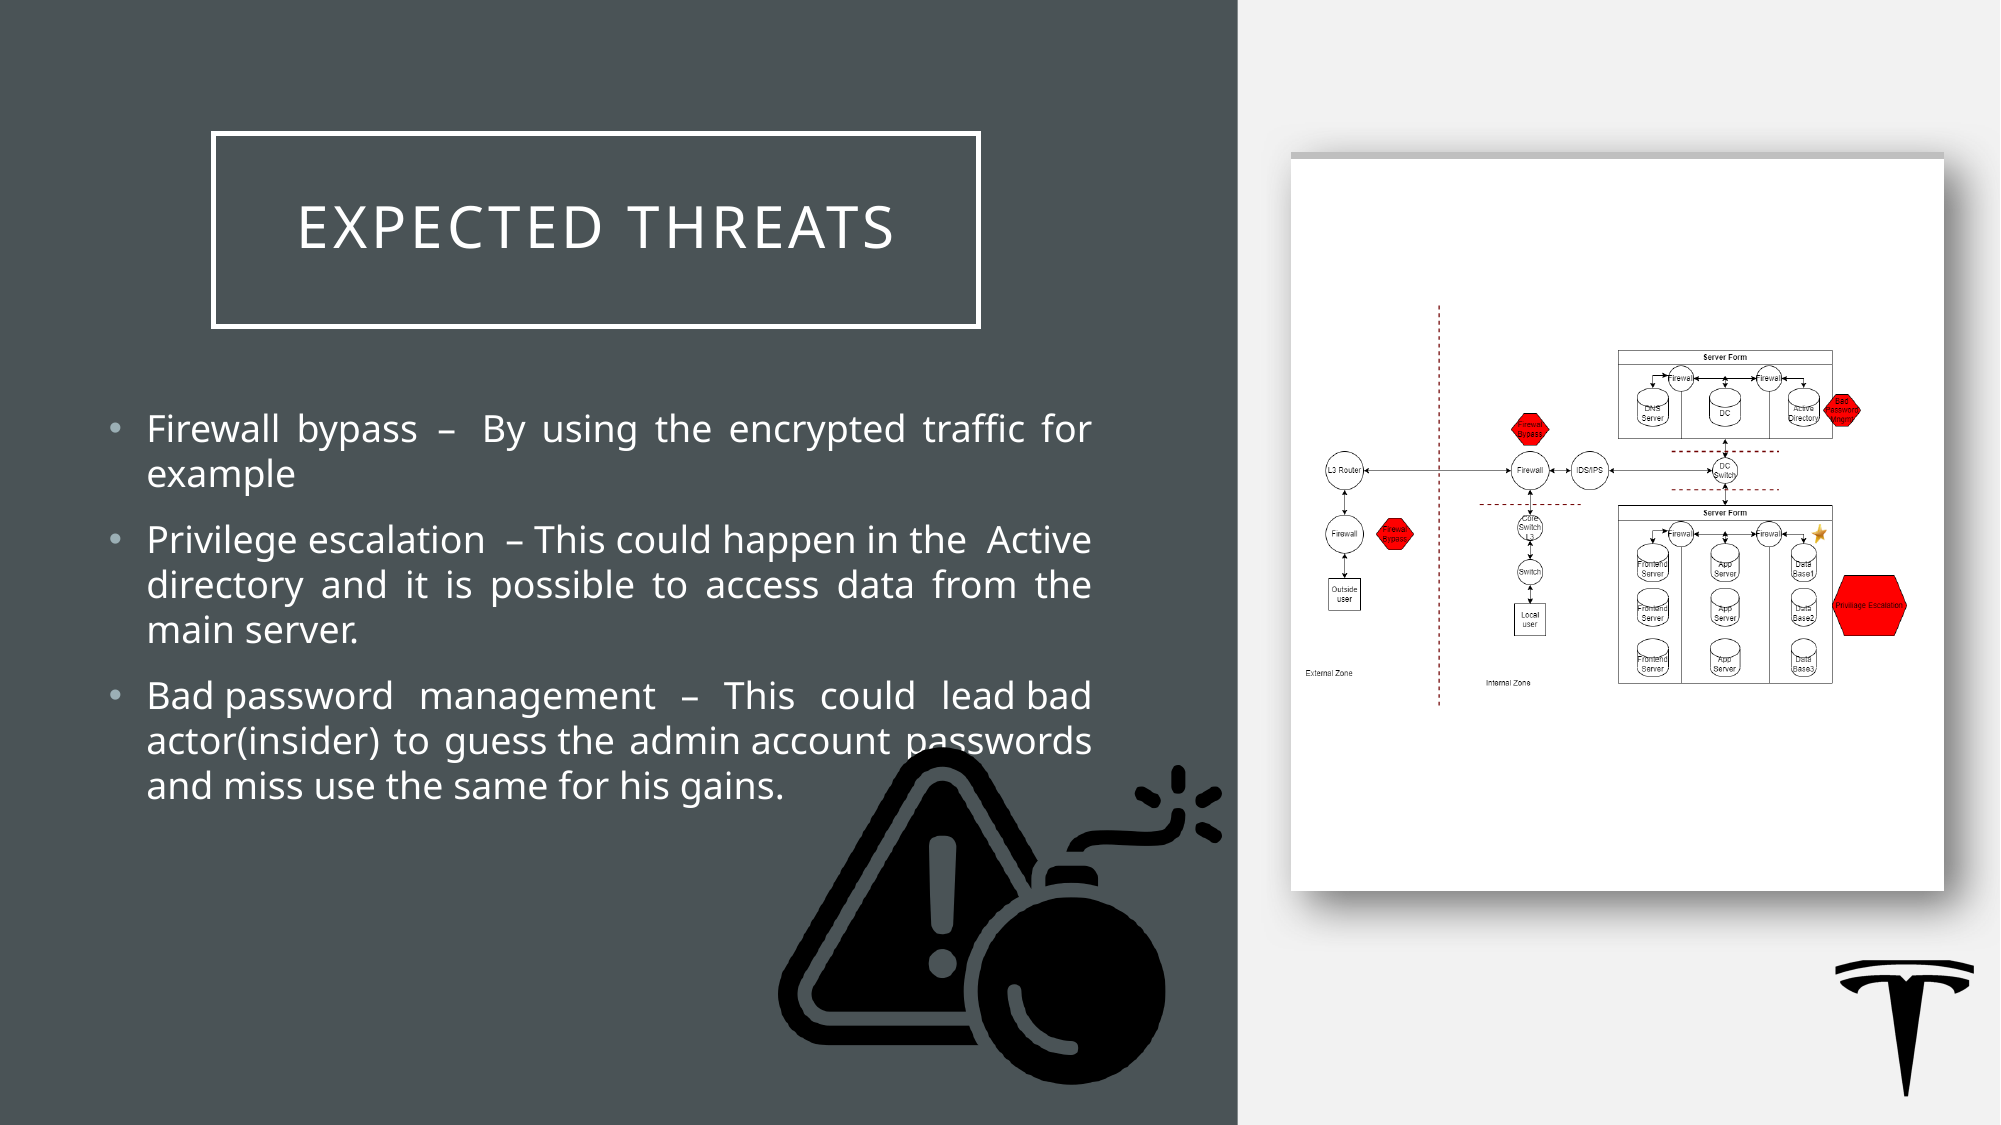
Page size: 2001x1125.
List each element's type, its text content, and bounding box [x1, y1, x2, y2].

text_box [0, 0, 1238, 1125]
text_box [1238, 0, 2000, 1125]
picture [1291, 152, 1945, 891]
title Expected Threats [211, 131, 981, 329]
list Firewall bypass – By using the encrypted traffic for example Privilege escalation – This could happen in the Active directory and it is possible to access data from the main server. Bad password management – This could lead bad actor(insider) to guess the admin account passwords and miss use the same for his gains. [84, 397, 1109, 790]
picture [1827, 957, 1985, 1112]
picture [774, 690, 1225, 1125]
